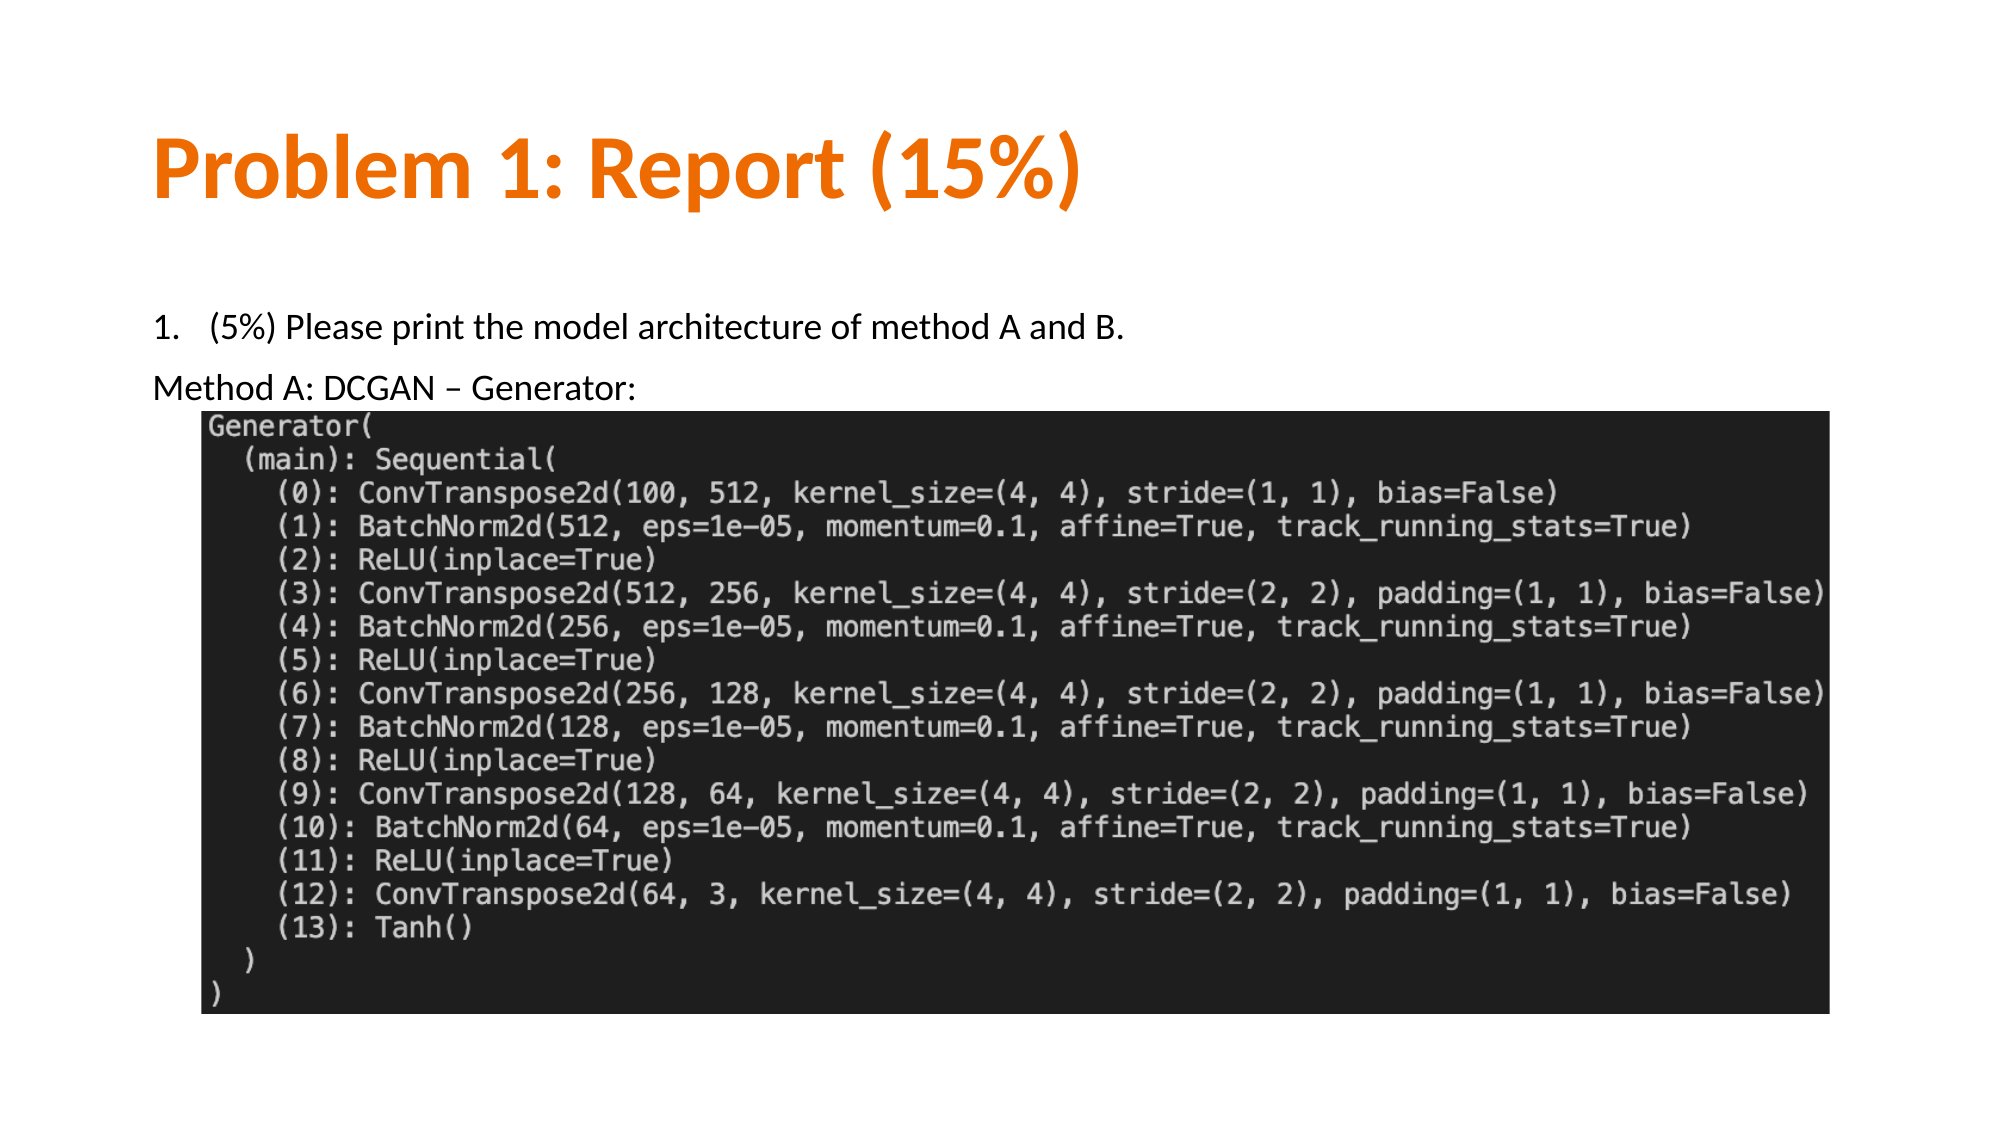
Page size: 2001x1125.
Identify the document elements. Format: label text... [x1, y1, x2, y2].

title Problem 1: Report (15%) [137, 59, 1863, 278]
list (5%) Please print the model architecture of method A and B. Method A: DCGAN – Generator: [137, 299, 1863, 1014]
picture [201, 411, 1830, 1014]
